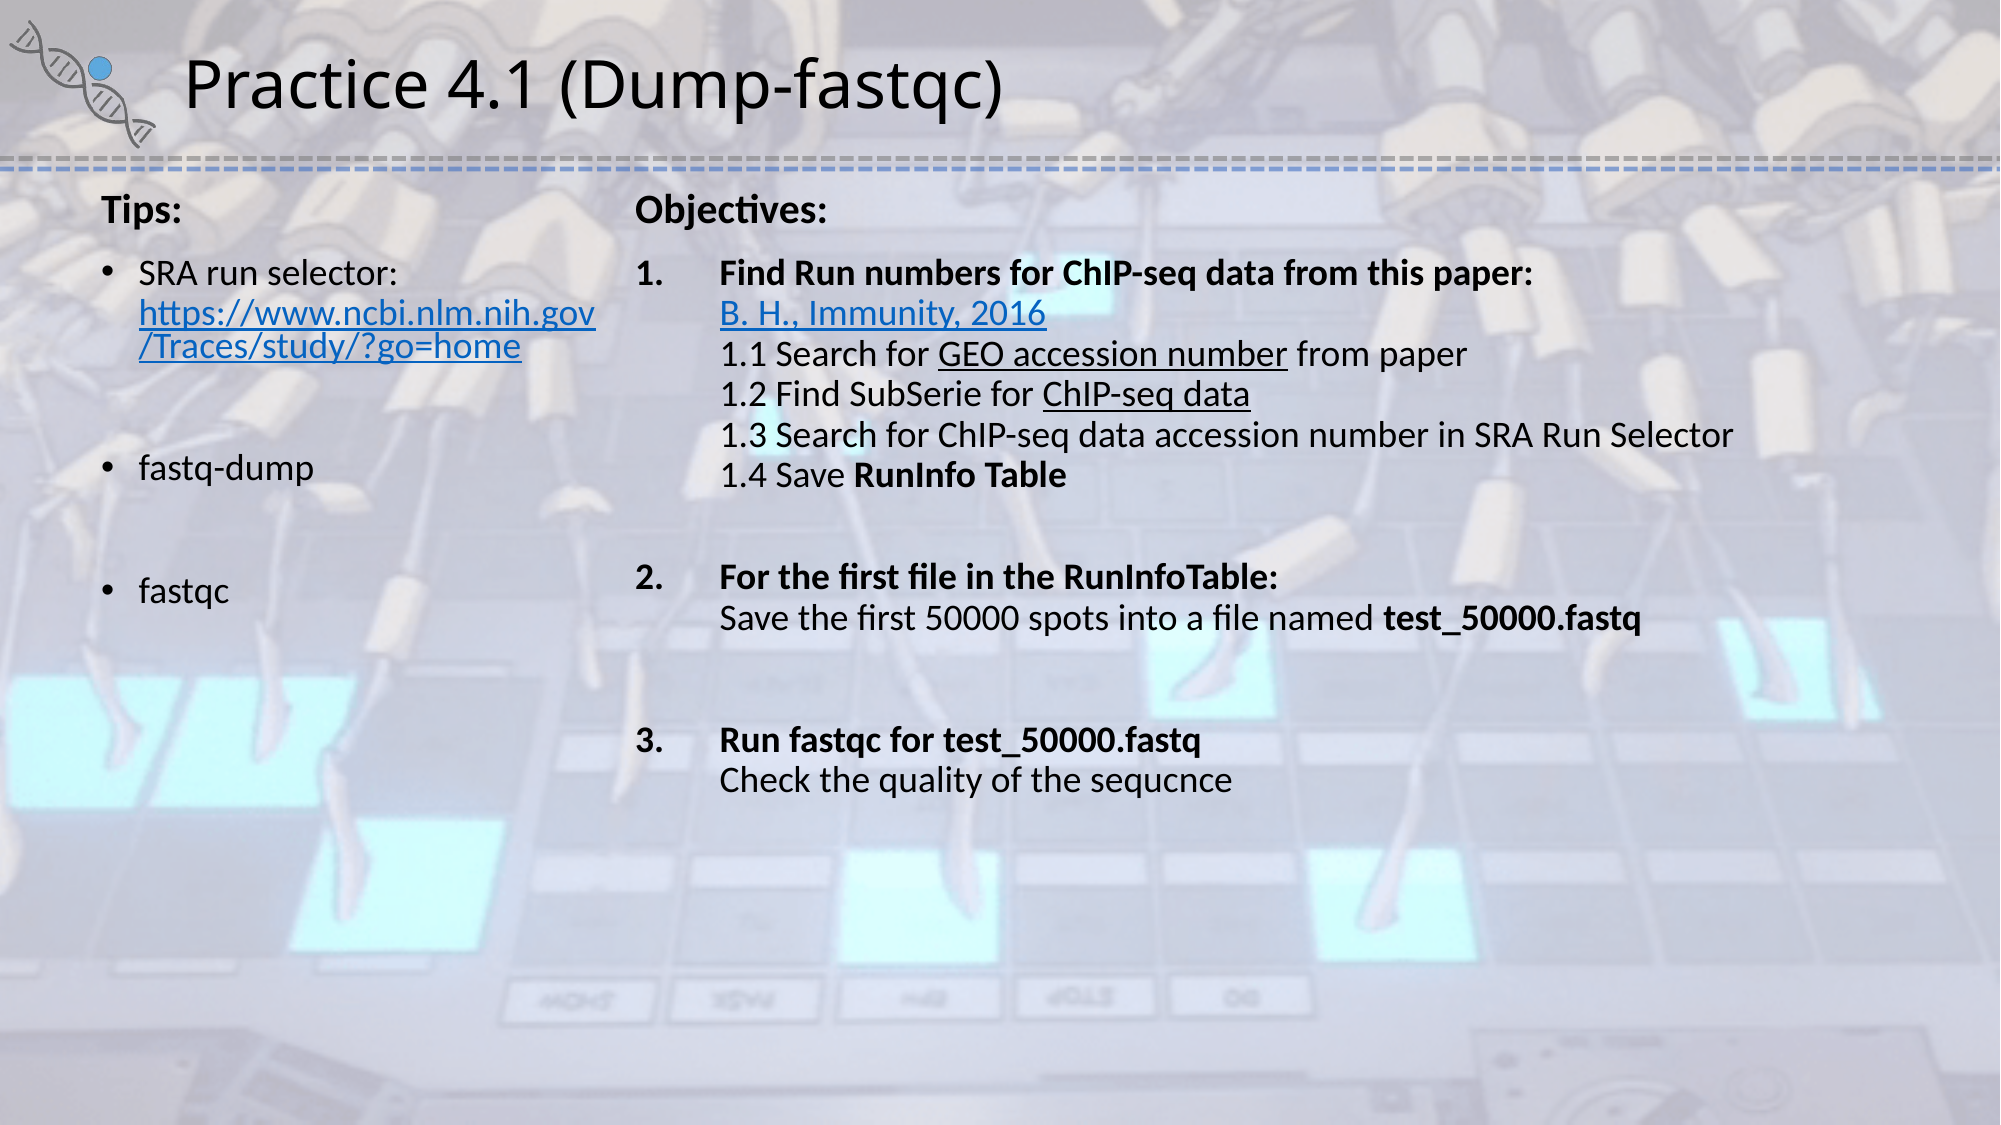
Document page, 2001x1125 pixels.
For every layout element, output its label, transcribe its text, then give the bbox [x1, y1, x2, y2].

title Practice 4.1 (Dump-fastqc) [168, 26, 1863, 149]
list Objectives: Find Run numbers for ChIP-seq data from this paper: B. H., Immunity, 2016 1.1 Search for GEO accession number from paper 1.2 Find SubSerie for ChIP-seq data 1.3 Search for ChIP-seq data accession number in SRA Run Selector 1.4 Save RunInfo Table For the first file in the RunInfoTable: Save the first 50000 spots into a file named test_50000.fastq Run fastqc for test_50000.fastq Check the quality of the sequcnce [620, 179, 1950, 1014]
list Tips: SRA run selector: https://www.ncbi.nlm.nih.gov/Traces/study/?go=home fastq-dump fastqc [85, 179, 620, 1014]
picture [1, 0, 156, 159]
